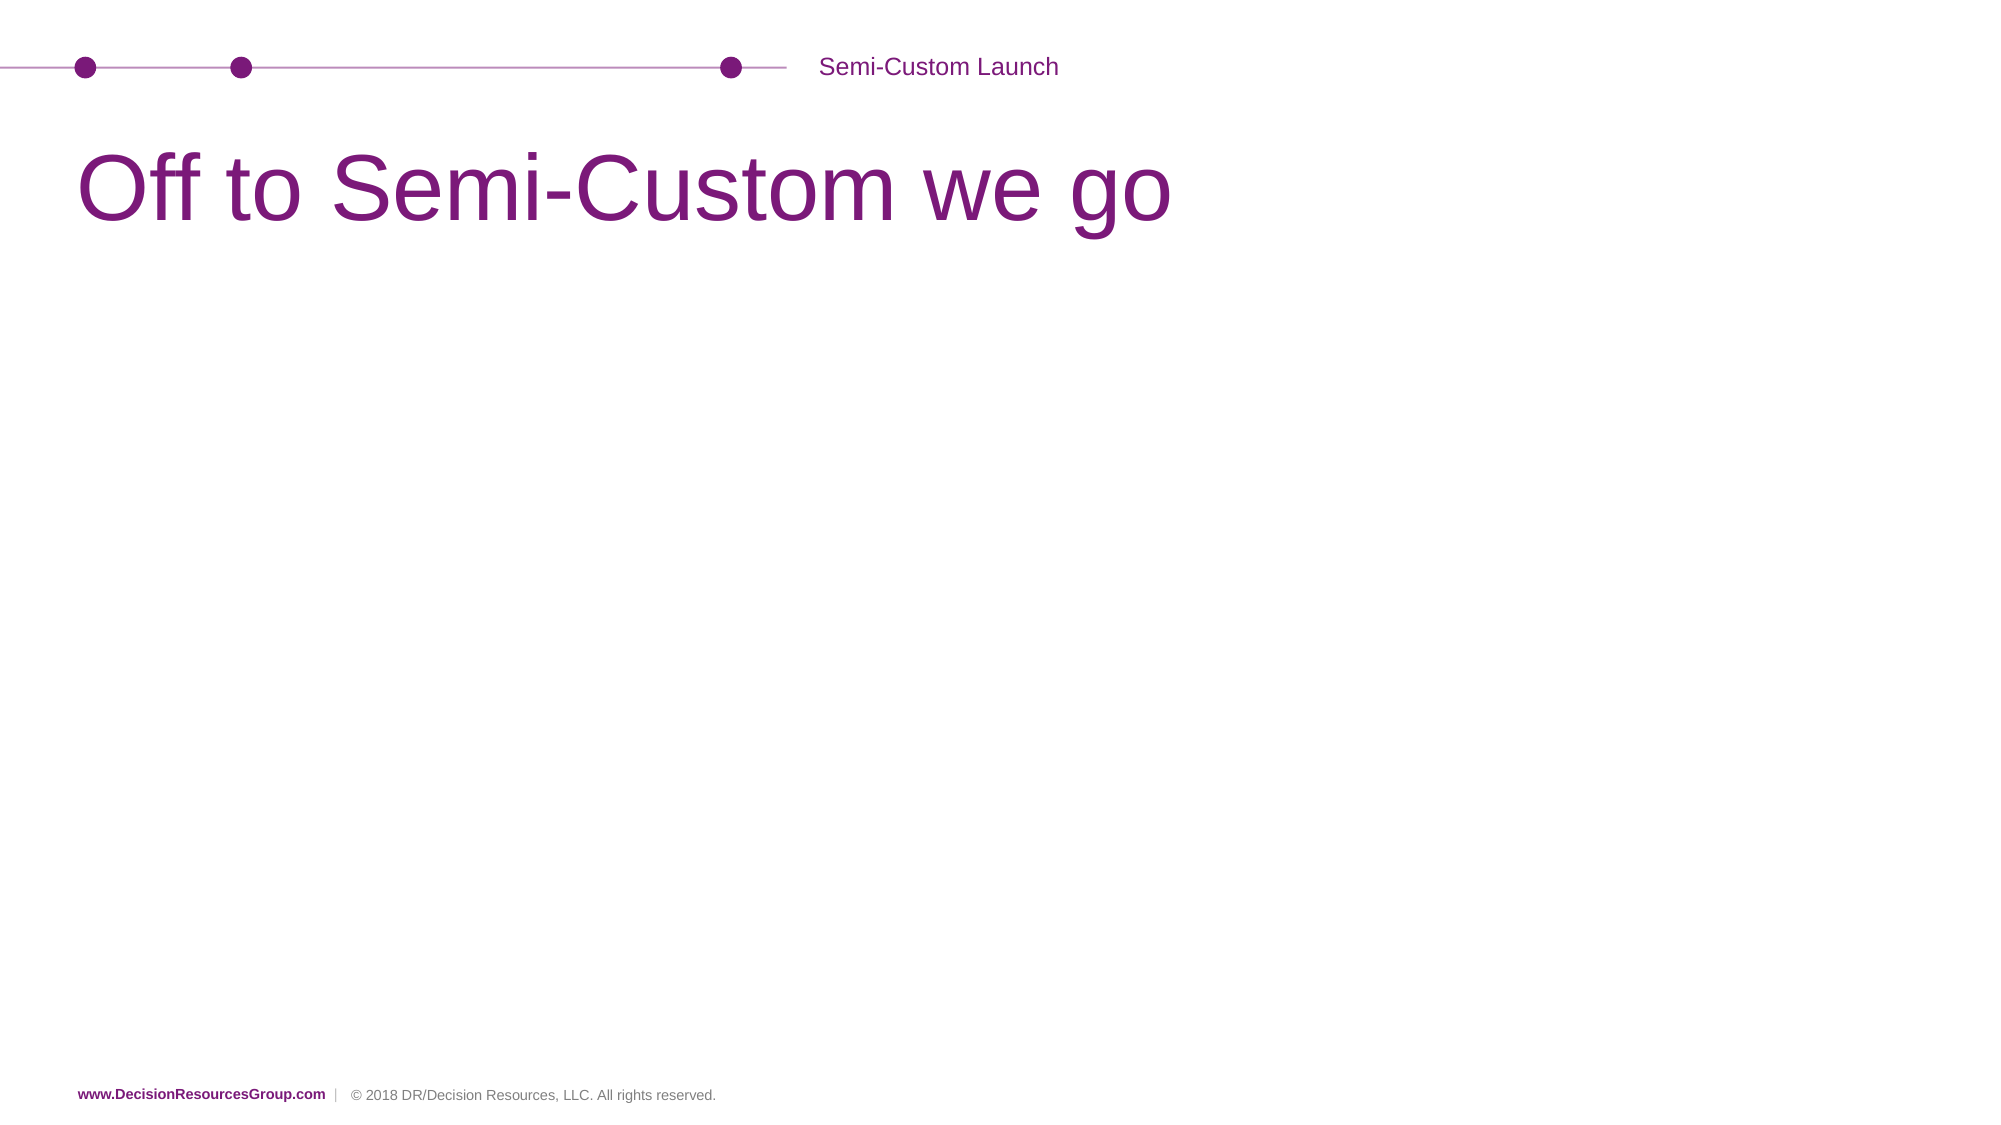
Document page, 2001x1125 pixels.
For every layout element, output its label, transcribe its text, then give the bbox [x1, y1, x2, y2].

title Off to Semi-Custom we go [76, 126, 1923, 281]
list Semi-Custom Launch [804, 22, 1923, 112]
footer © 2018 DR/Decision Resources, LLC. All rights reserved. [335, 1065, 868, 1125]
